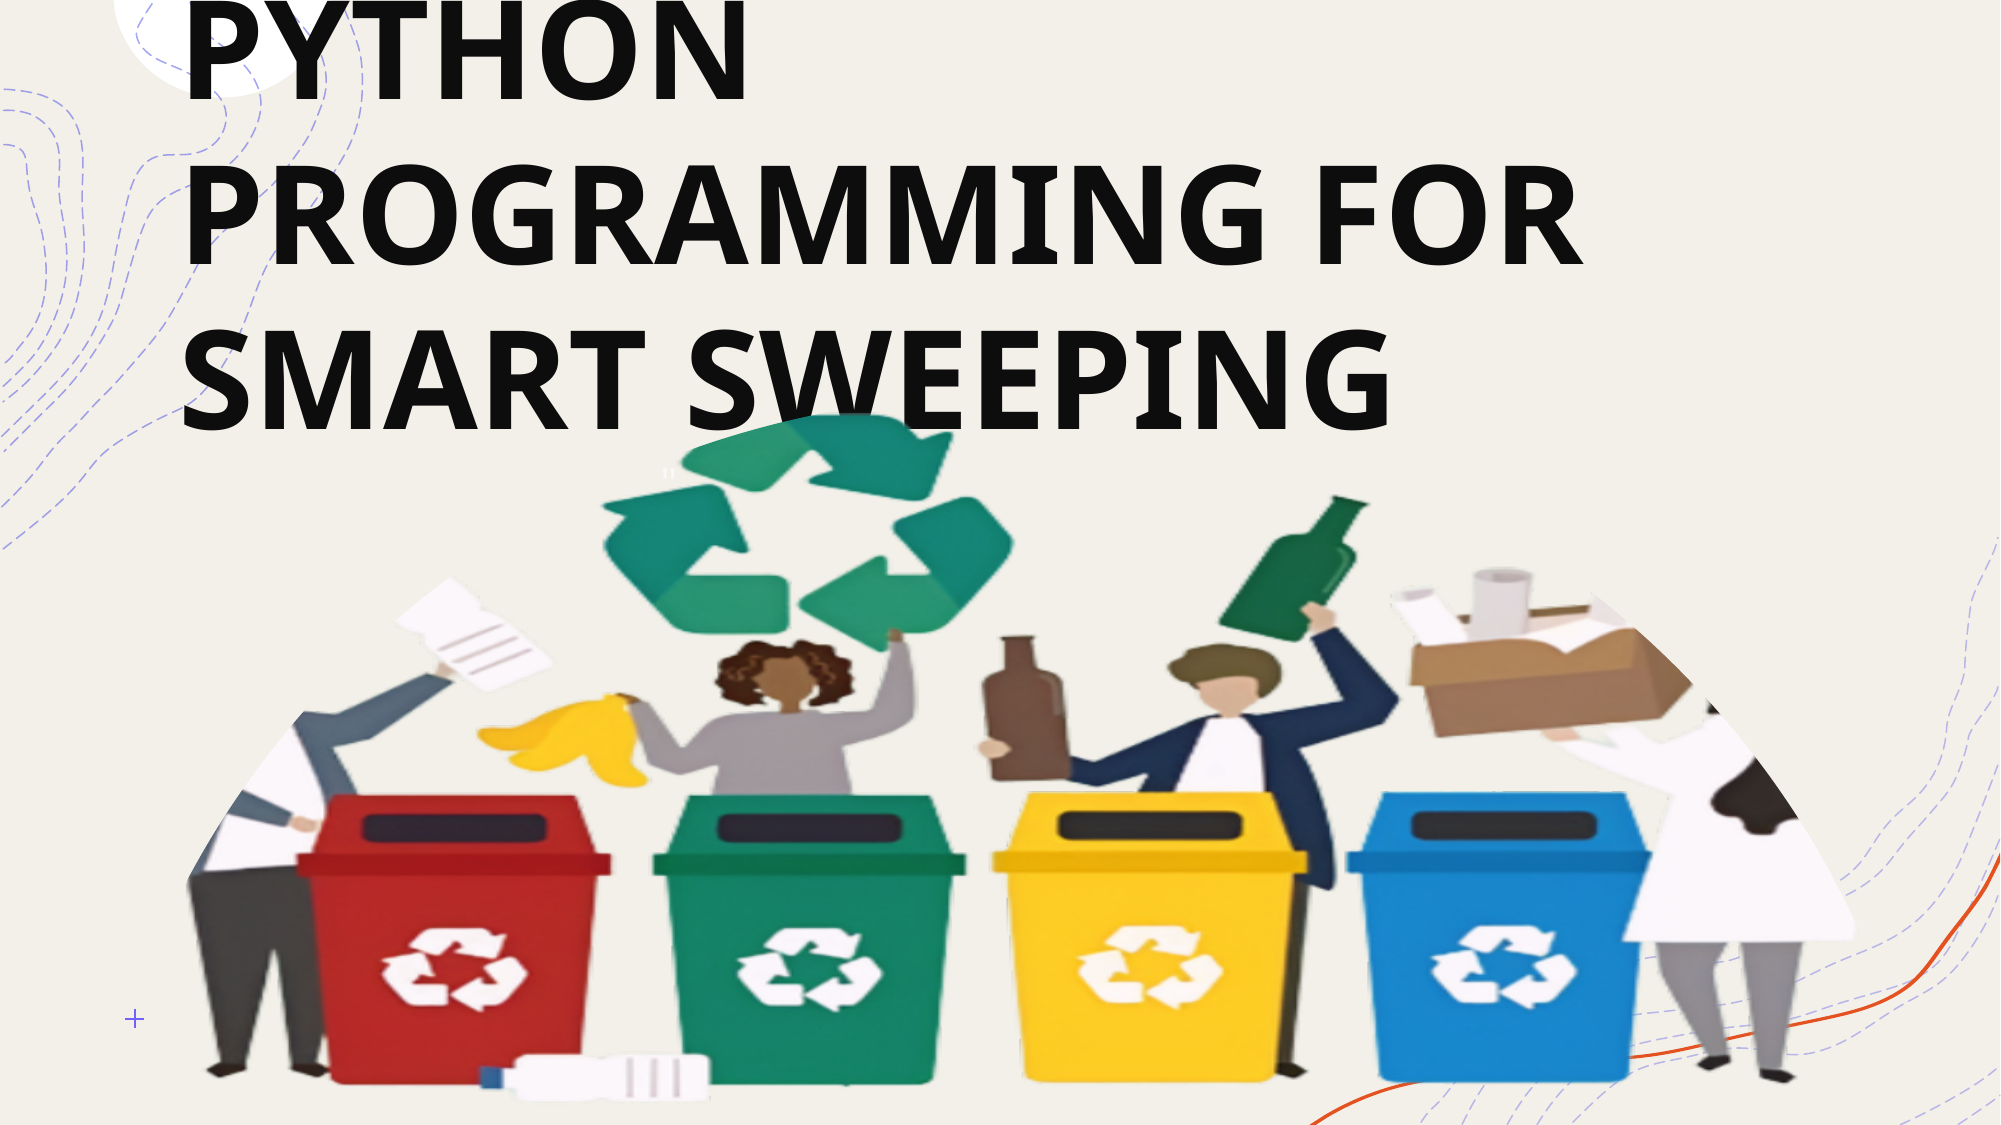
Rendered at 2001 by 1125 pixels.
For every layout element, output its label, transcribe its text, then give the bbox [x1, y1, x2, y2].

title PYTHON PROGRAMMING FOR SMART SWEEPING " [163, 0, 1794, 394]
picture [101, 394, 1920, 1125]
